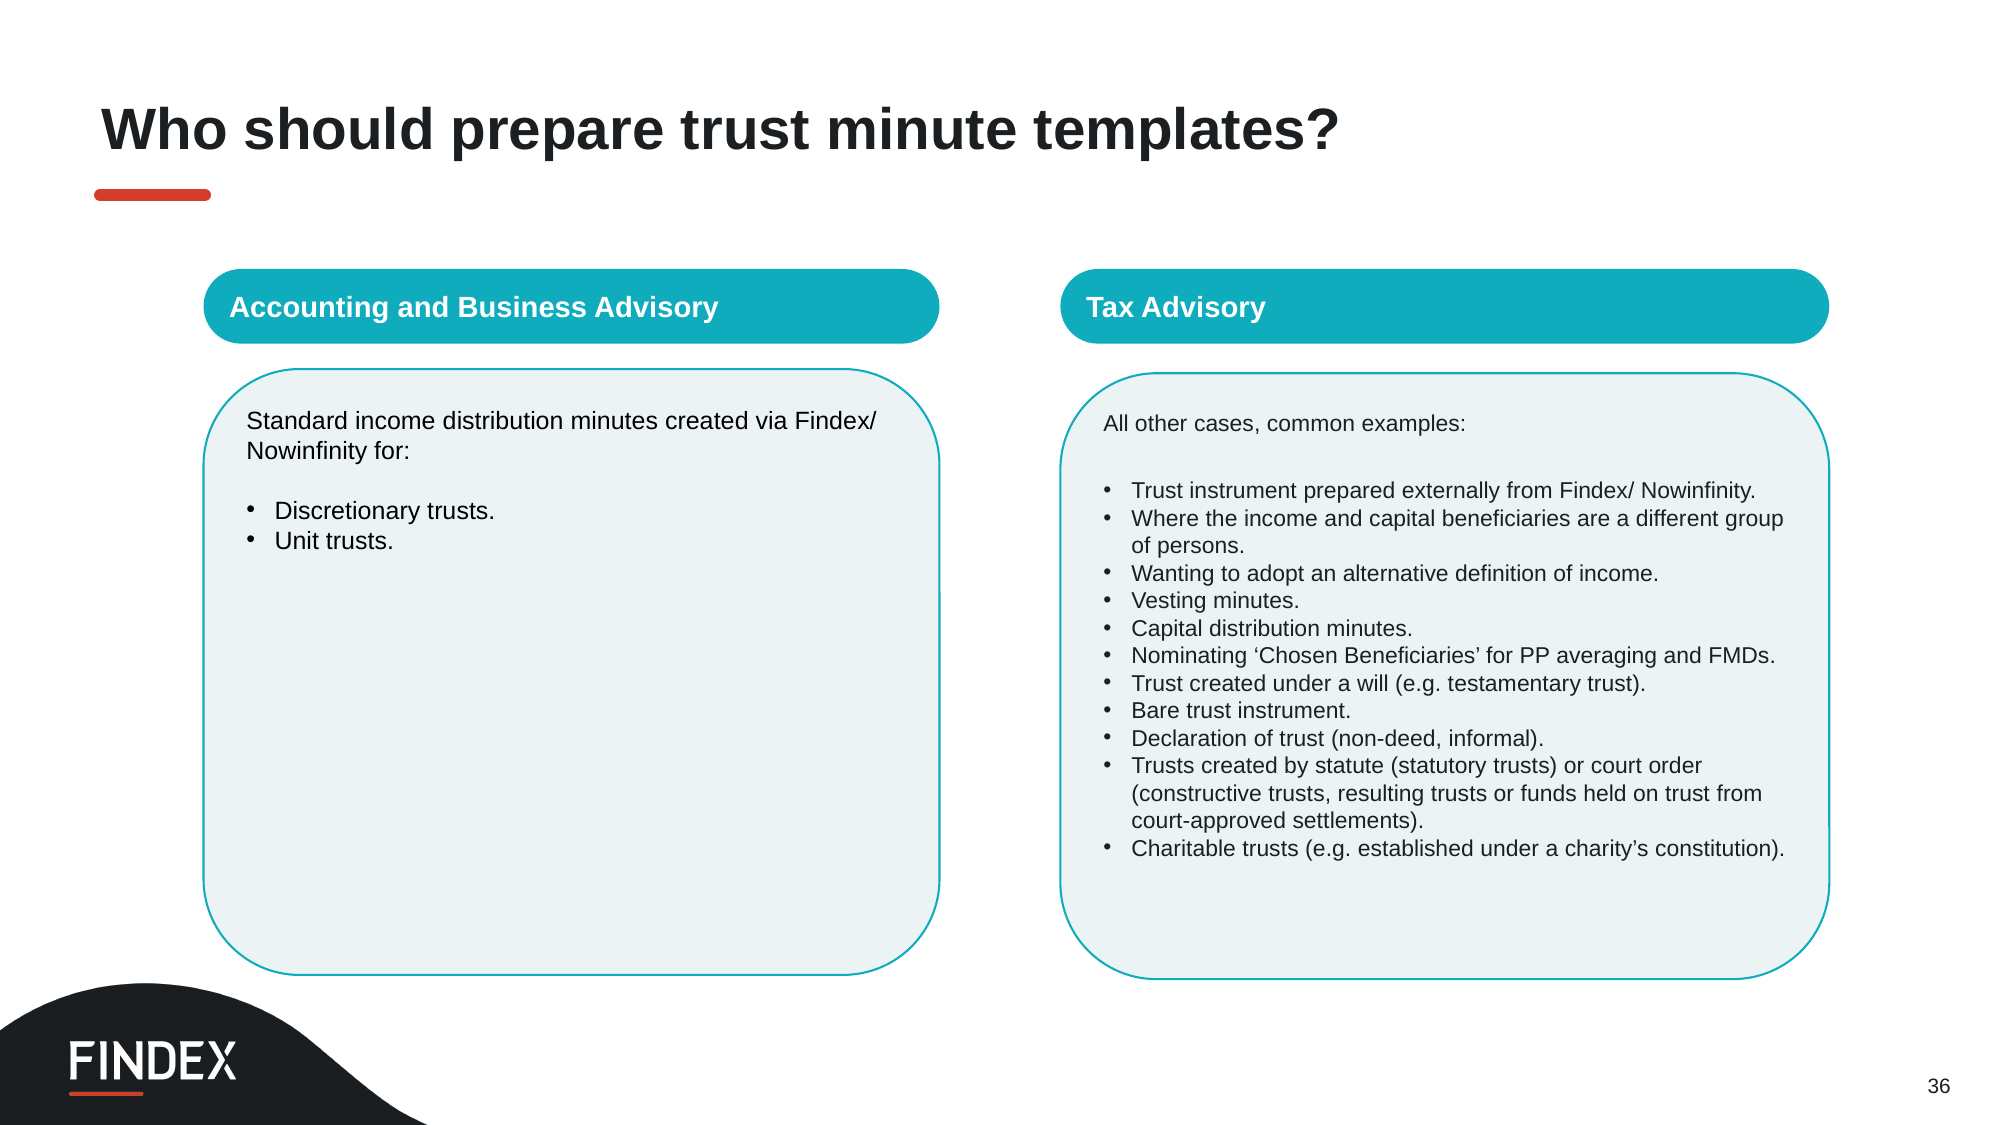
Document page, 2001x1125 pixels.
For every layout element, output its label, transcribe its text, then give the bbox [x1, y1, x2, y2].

picture [0, 983, 456, 1125]
text_box Standard income distribution minutes created via Findex/ Nowinfinity for: Discretionary trusts. Unit trusts. [202, 368, 941, 976]
list Who should prepare trust minute templates? [87, 91, 1897, 196]
text_box Accounting and Business Advisory [202, 267, 941, 345]
text_box Tax Advisory [1059, 267, 1831, 345]
text_box All other cases, common examples: Trust instrument prepared externally from Findex/ Nowinfinity. Where the income and capital beneficiaries are a different group of persons. Wanting to adopt an alternative definition of income. Vesting minutes. Capital distribution minutes. Nominating ‘Chosen Beneficiaries’ for PP averaging and FMDs. Trust created under a will (e.g. testamentary trust). Bare trust instrument. Declaration of trust (non-deed, informal). Trusts created by statute (statutory trusts) or court order (constructive trusts, resulting trusts or funds held on trust from court-approved settlements). Charitable trusts (e.g. established under a charity’s constitution). [1059, 372, 1831, 981]
